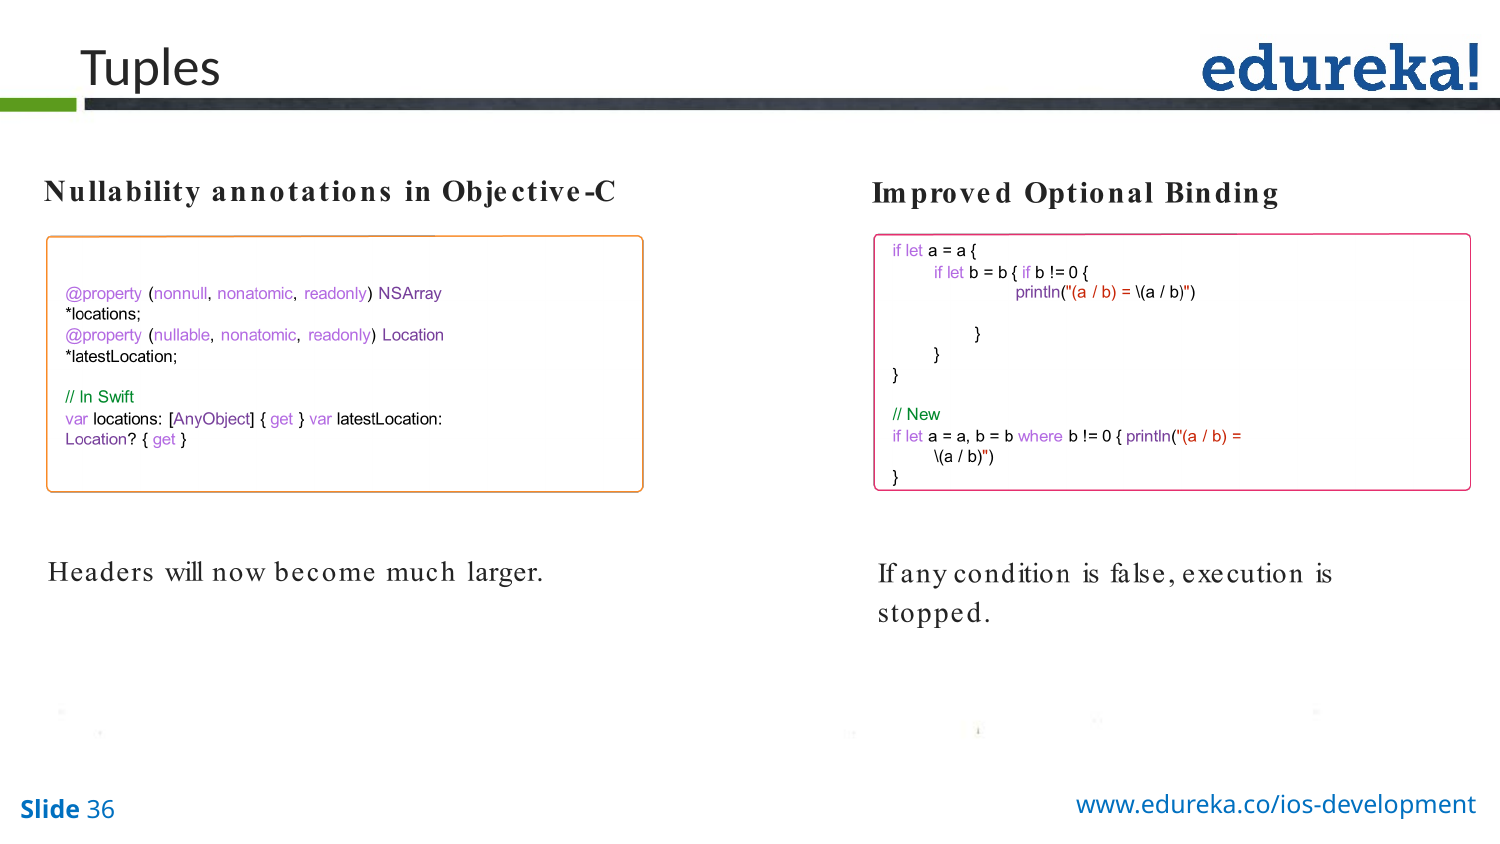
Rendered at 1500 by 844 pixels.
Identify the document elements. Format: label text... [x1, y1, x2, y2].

text_box Tuples [65, 23, 826, 104]
picture [0, 0, 1500, 844]
